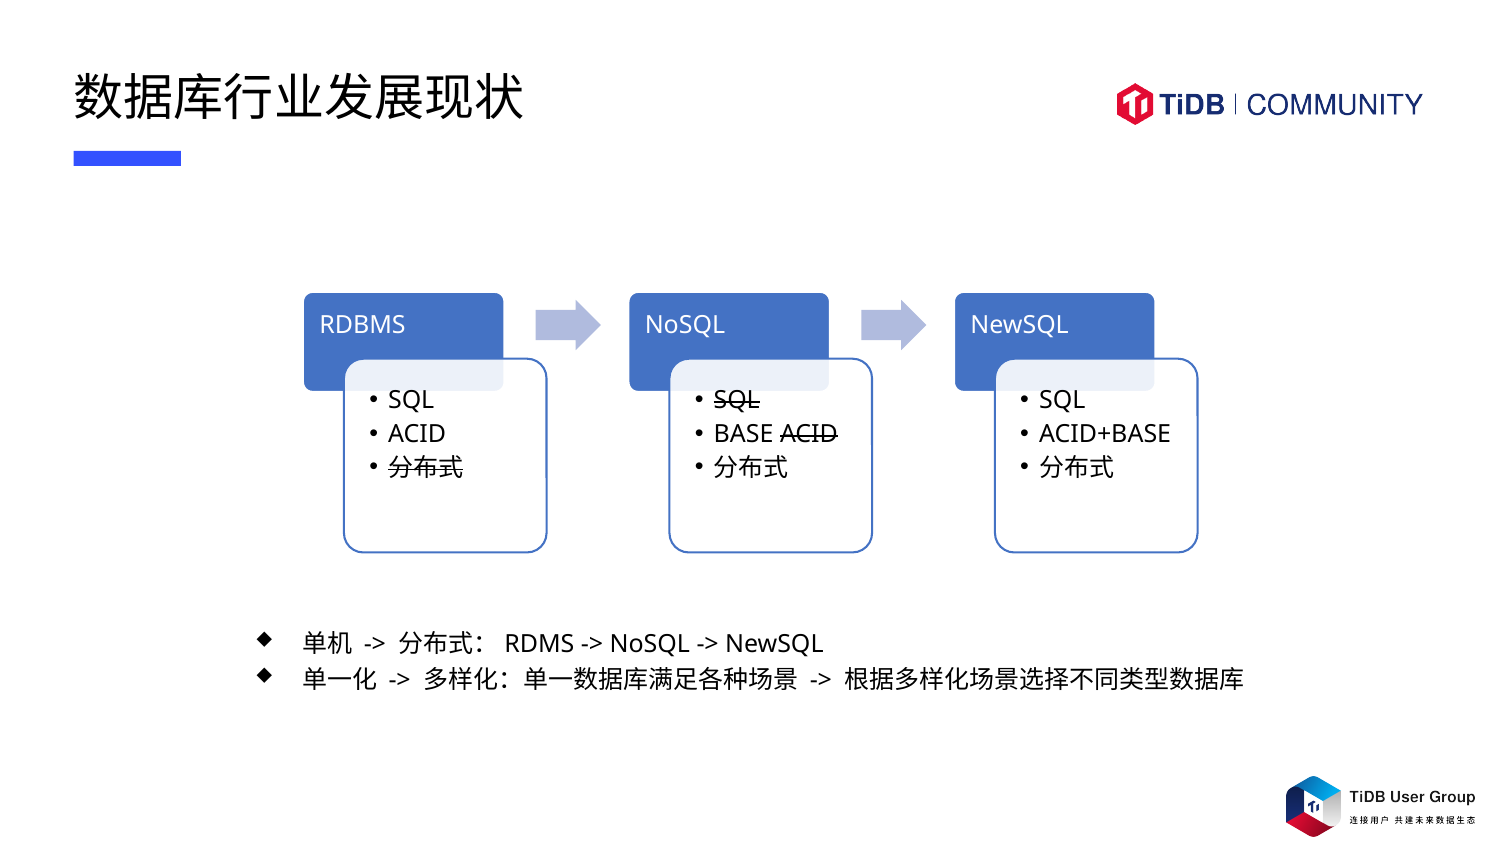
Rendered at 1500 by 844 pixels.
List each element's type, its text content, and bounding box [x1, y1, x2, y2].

text_box 数据库行业发展现状 [59, 50, 1046, 140]
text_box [301, 284, 1199, 559]
text_box [73, 150, 181, 166]
text_box 单机 -> 分布式：RDMS -> NoSQL -> NewSQL 单一化 -> 多样化：单一数据库满足各种场景 -> 根据多样化场景选择不同类型数据库 [240, 613, 1260, 701]
picture [1116, 83, 1423, 125]
picture [1286, 776, 1475, 837]
